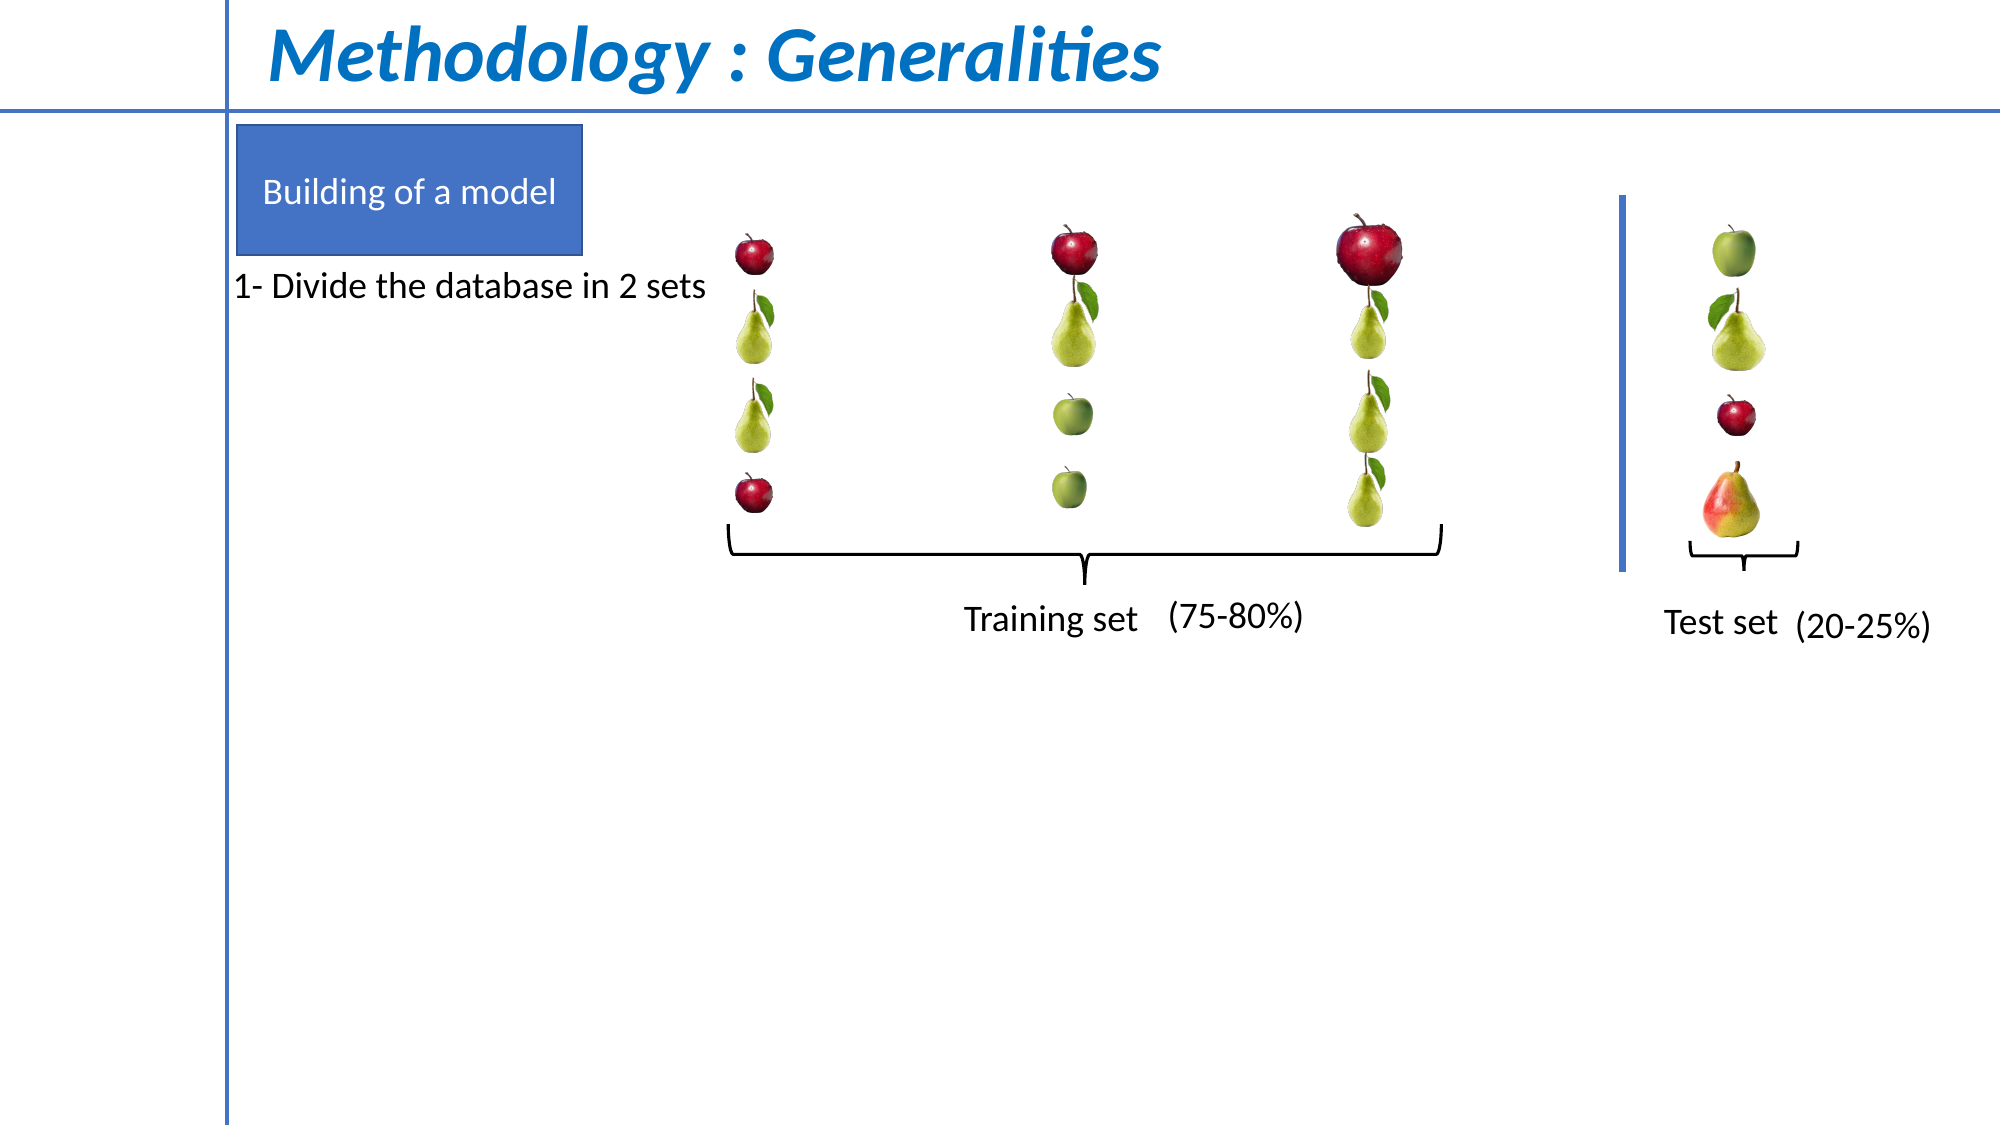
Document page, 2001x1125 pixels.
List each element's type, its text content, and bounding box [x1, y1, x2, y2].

picture [735, 233, 774, 275]
picture [1689, 213, 1783, 371]
picture [724, 289, 786, 364]
text_box Building of a model [236, 124, 583, 253]
picture [1701, 458, 1762, 540]
picture [1335, 369, 1404, 527]
text_box 1- Divide the database in 2 sets [217, 253, 781, 314]
text_box Training set [692, 586, 1410, 647]
text_box [727, 524, 1442, 584]
picture [723, 377, 785, 453]
text_box [1689, 540, 1799, 571]
text_box (75-80%) [877, 584, 1595, 644]
picture [1335, 213, 1404, 359]
picture [735, 472, 773, 513]
picture [1038, 457, 1104, 519]
picture [1717, 394, 1756, 436]
text_box (20-25%) [1770, 593, 1965, 654]
text_box Test set [1550, 589, 1892, 650]
list Methodology : Generalities [252, 5, 1876, 101]
picture [1037, 384, 1113, 446]
picture [1037, 224, 1113, 368]
